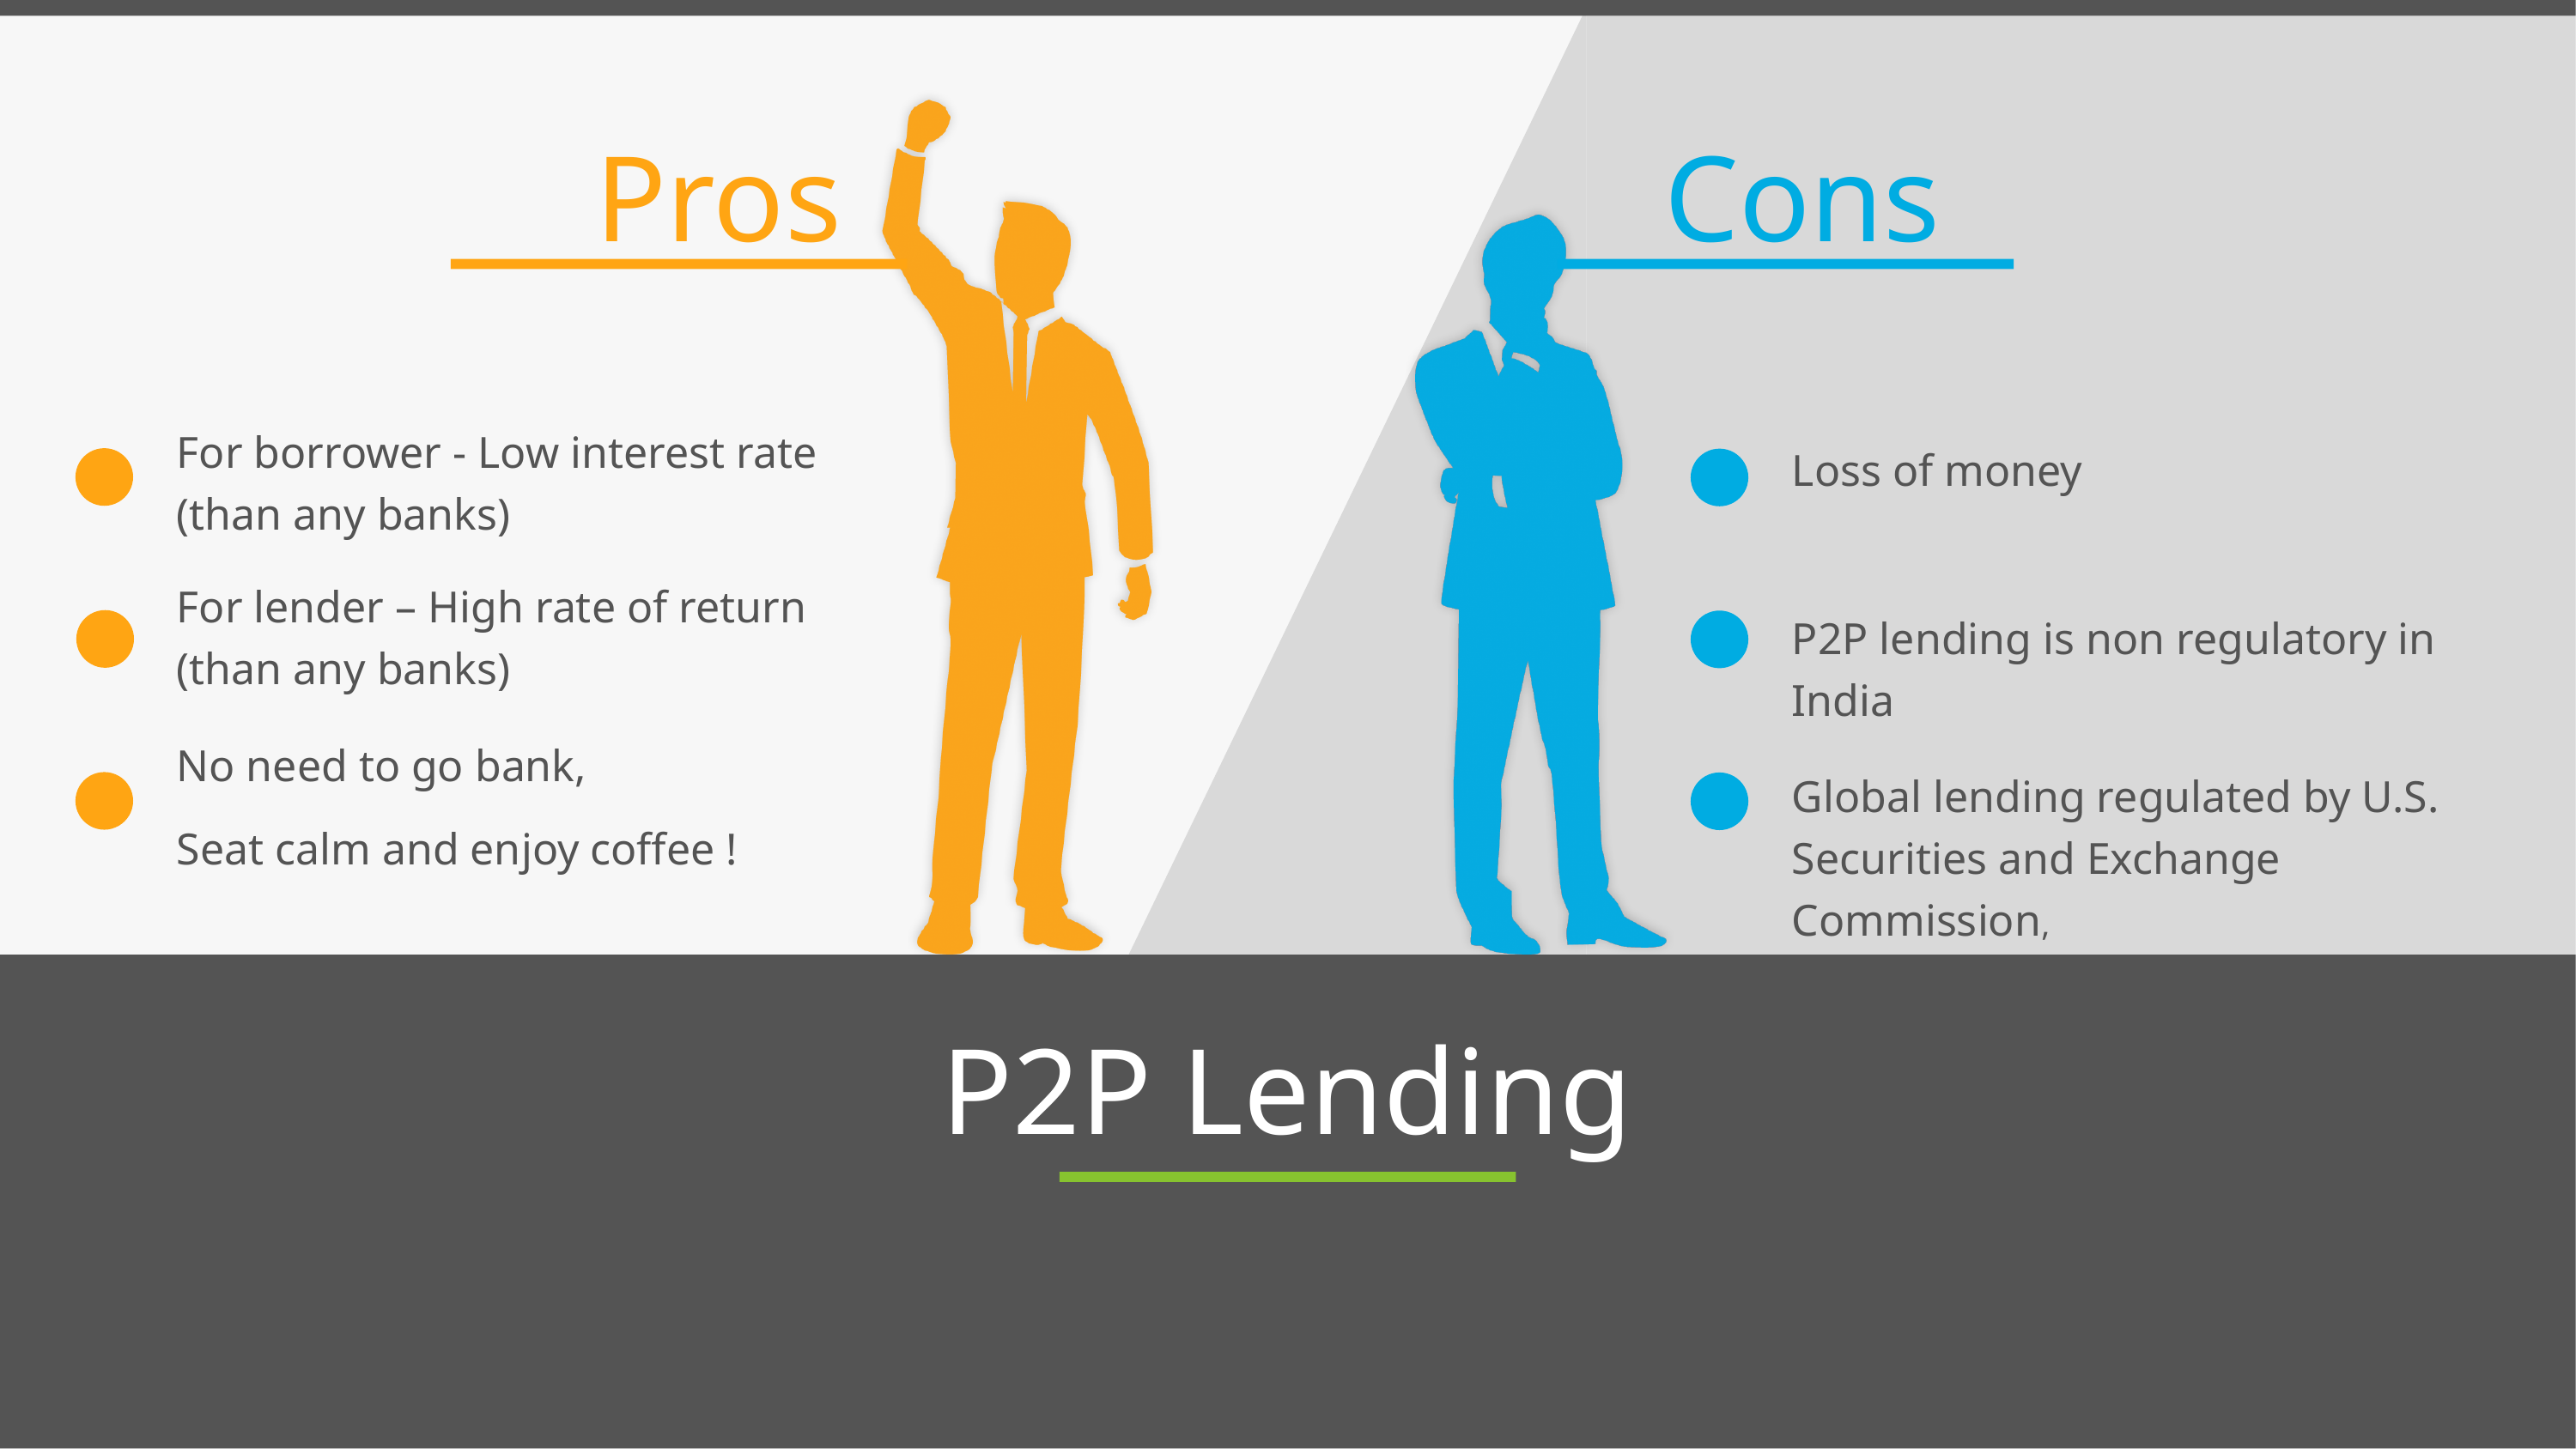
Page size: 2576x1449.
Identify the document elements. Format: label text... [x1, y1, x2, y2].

picture [882, 100, 1153, 955]
list Loss of money [1769, 394, 2512, 534]
picture [1543, 215, 1667, 258]
picture [1415, 215, 1534, 373]
list P2P lending is non regulatory in India [1769, 593, 2512, 733]
list No need to go bank, Seat calm and enjoy coffee ! [154, 731, 897, 870]
list Global lending regulated by U.S. Securities and Exchange Commission, [1769, 782, 2512, 922]
list For lender – High rate of return (than any banks) [154, 603, 897, 731]
picture [1498, 665, 1667, 955]
picture [1492, 476, 1507, 507]
picture [1512, 353, 1540, 371]
picture [1545, 270, 1667, 938]
picture [1415, 392, 1506, 955]
list Pros [64, 83, 865, 258]
list Cons [1641, 83, 2494, 258]
title P2P Lending [102, 979, 2472, 1170]
list For borrower - Low interest rate (than any banks) [154, 407, 897, 547]
